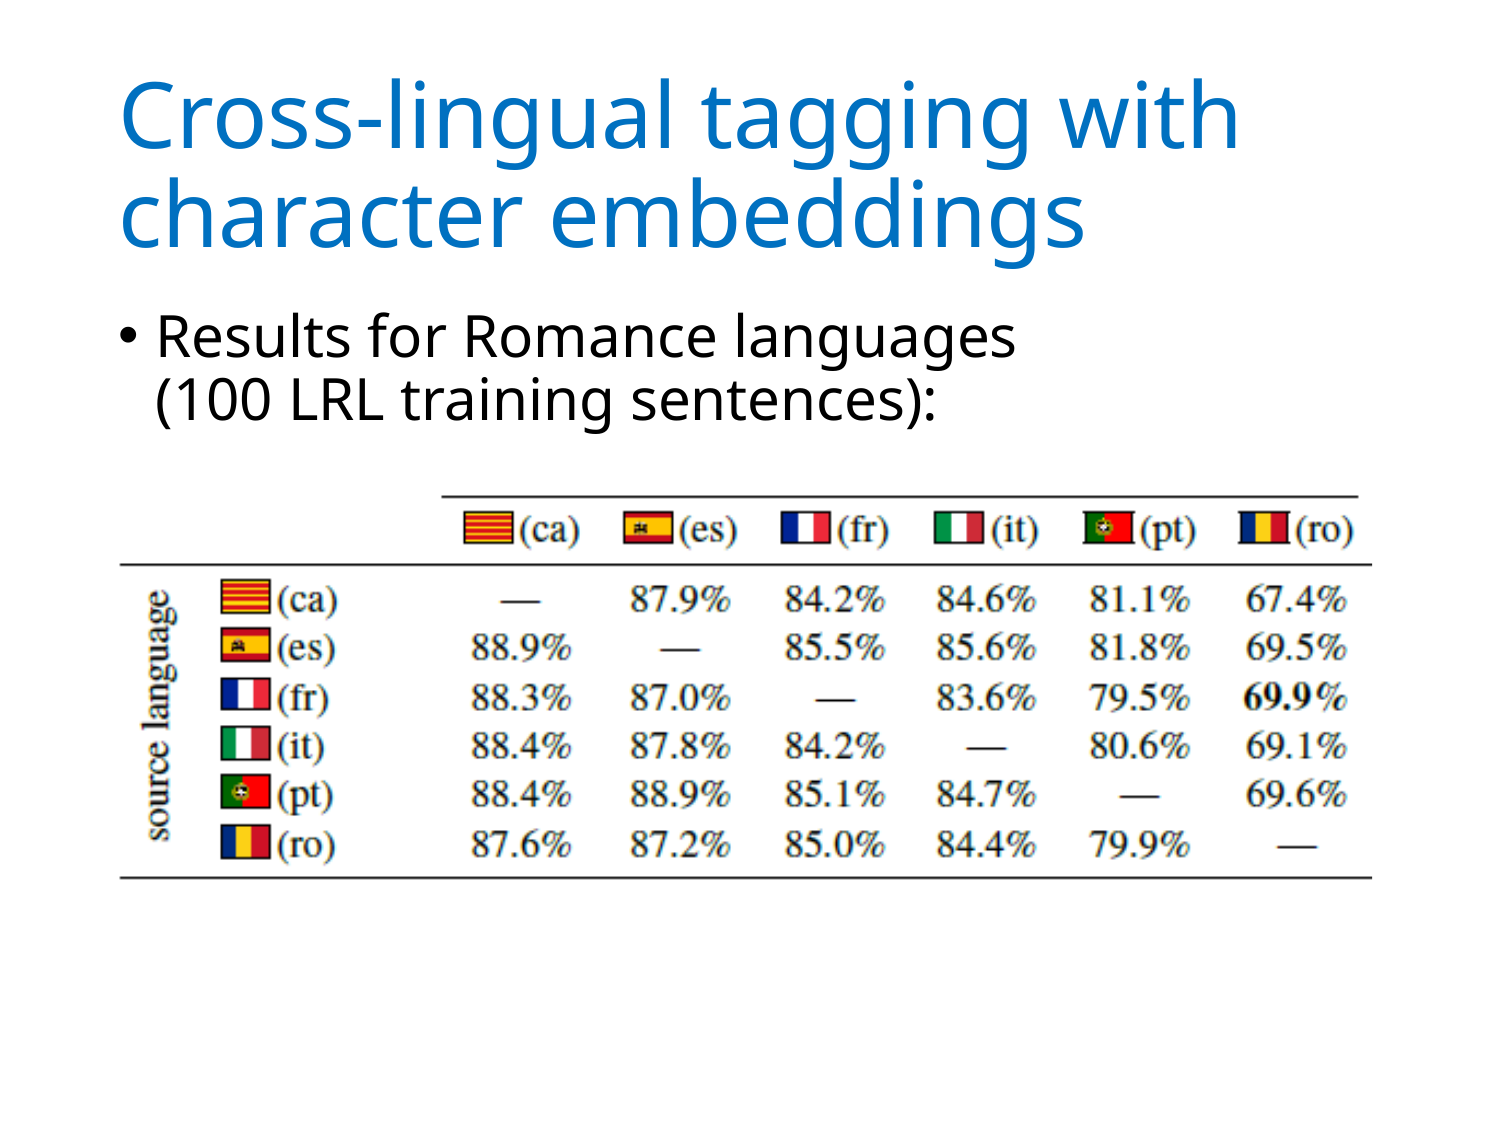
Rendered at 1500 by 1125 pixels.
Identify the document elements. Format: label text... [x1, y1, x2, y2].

picture [103, 488, 1373, 888]
title Cross-lingual tagging with character embeddings [103, 59, 1397, 278]
list Results for Romance languages (100 LRL training sentences): [103, 299, 1397, 1014]
